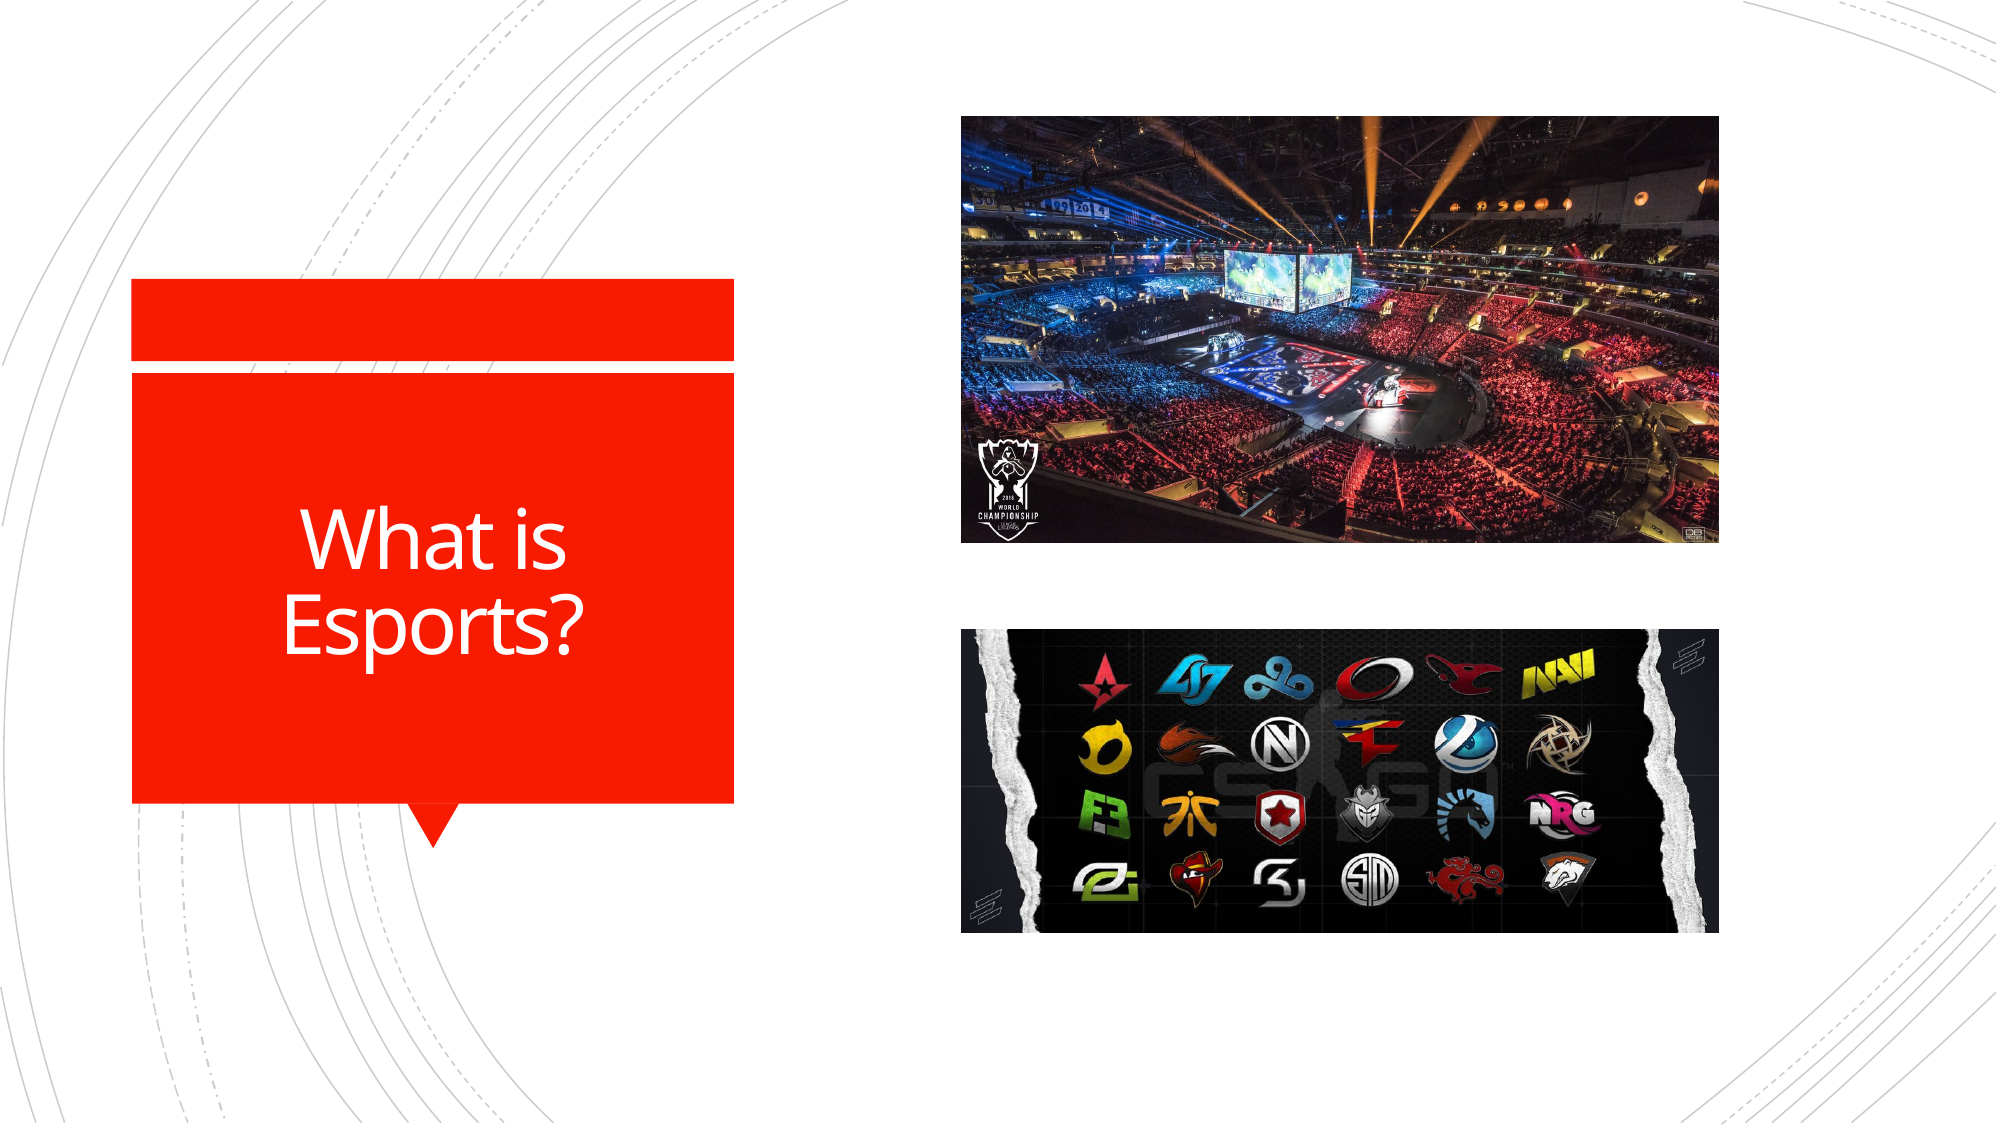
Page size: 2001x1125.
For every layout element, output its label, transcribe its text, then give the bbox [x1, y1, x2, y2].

title What is Esports? [145, 383, 721, 789]
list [961, 629, 1719, 933]
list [961, 116, 1719, 543]
